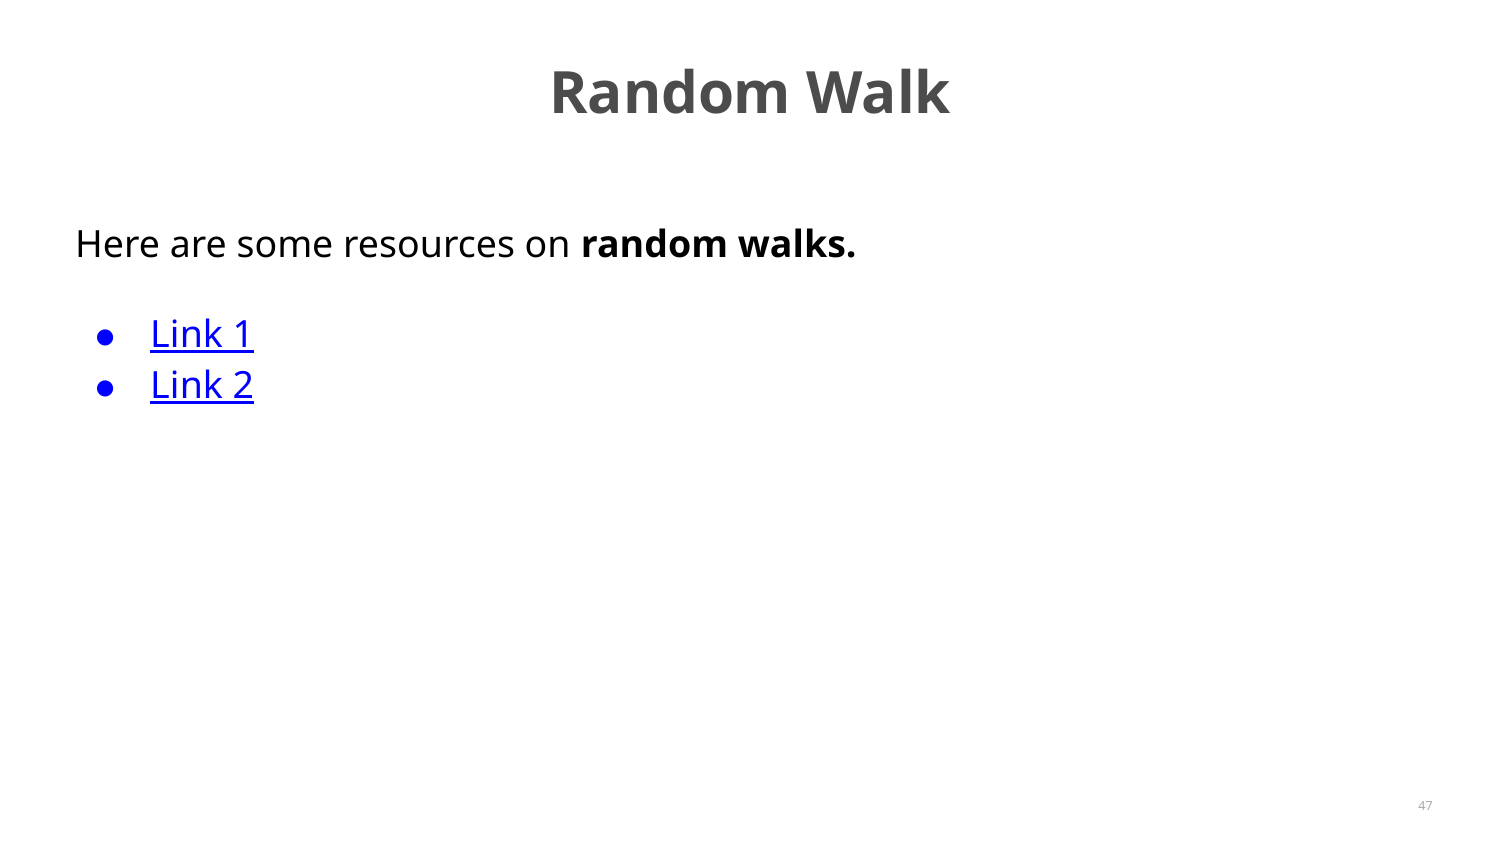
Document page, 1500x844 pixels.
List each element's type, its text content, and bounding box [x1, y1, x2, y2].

title Random Walk [56, 55, 1444, 139]
slide_number ‹#› [1400, 795, 1447, 818]
list Here are some resources on random walks. Link 1 Link 2 [61, 213, 1425, 721]
